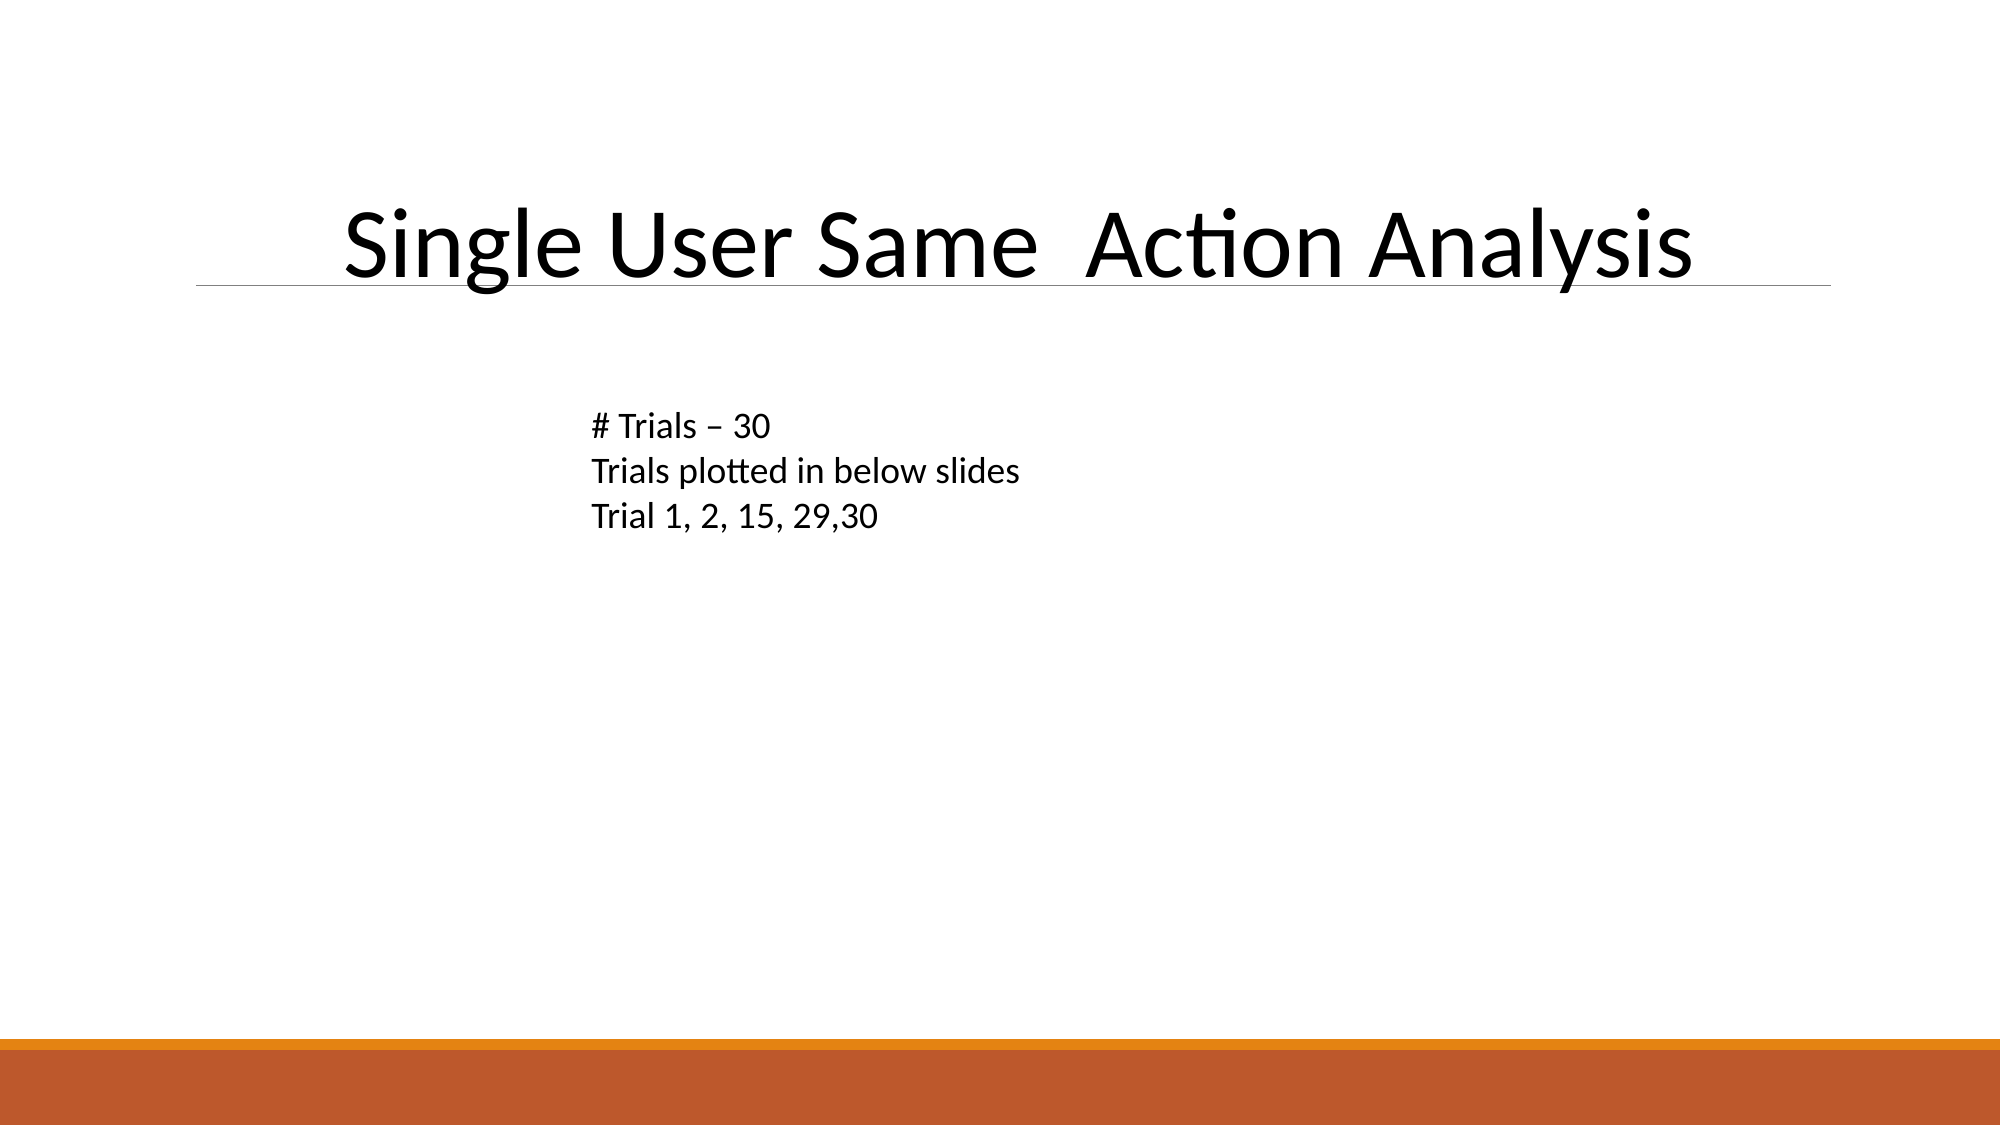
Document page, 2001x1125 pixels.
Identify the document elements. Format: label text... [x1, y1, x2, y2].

text_box # Trials – 30 Trials plotted in below slides Trial 1, 2, 15, 29,30 [576, 393, 1216, 544]
text_box Single User Same Action Analysis [328, 169, 1878, 305]
